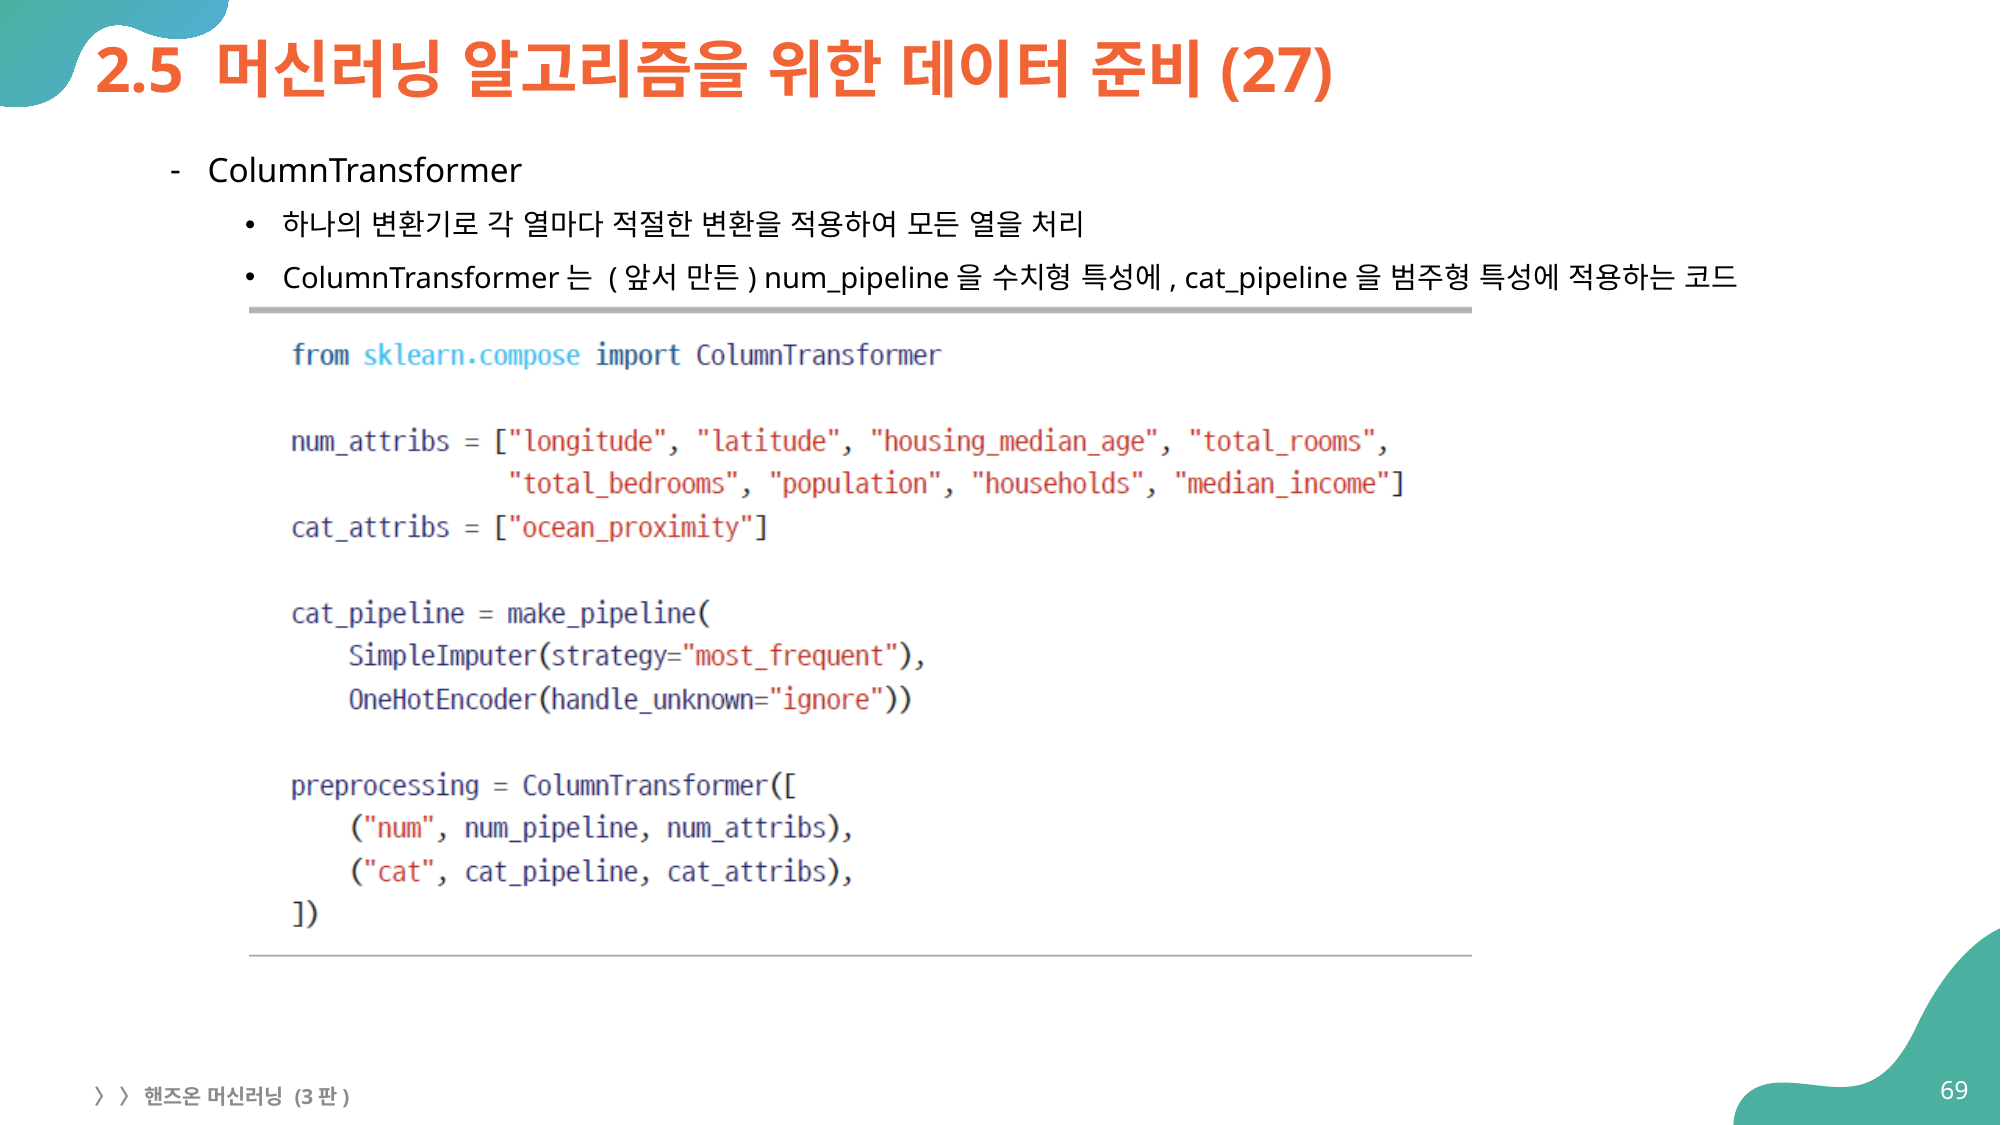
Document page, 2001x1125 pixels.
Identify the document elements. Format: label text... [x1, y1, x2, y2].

footer 〉 〉 핸즈온 머신러닝 (3판) [79, 1078, 755, 1114]
slide_number 69 [1917, 1061, 1984, 1122]
picture [249, 301, 1472, 963]
title 2.5 머신러닝 알고리즘을 위한 데이터 준비(27) [79, 17, 1931, 128]
list ColumnTransformer 하나의 변환기로 각 열마다 적절한 변환을 적용하여 모든 열을 처리 ColumnTransformer는 (앞서 만든) num_pipeline을 수치형 특성에, cat_pipeline을 범주형 특성에 적용하는 코드 [79, 133, 1931, 936]
